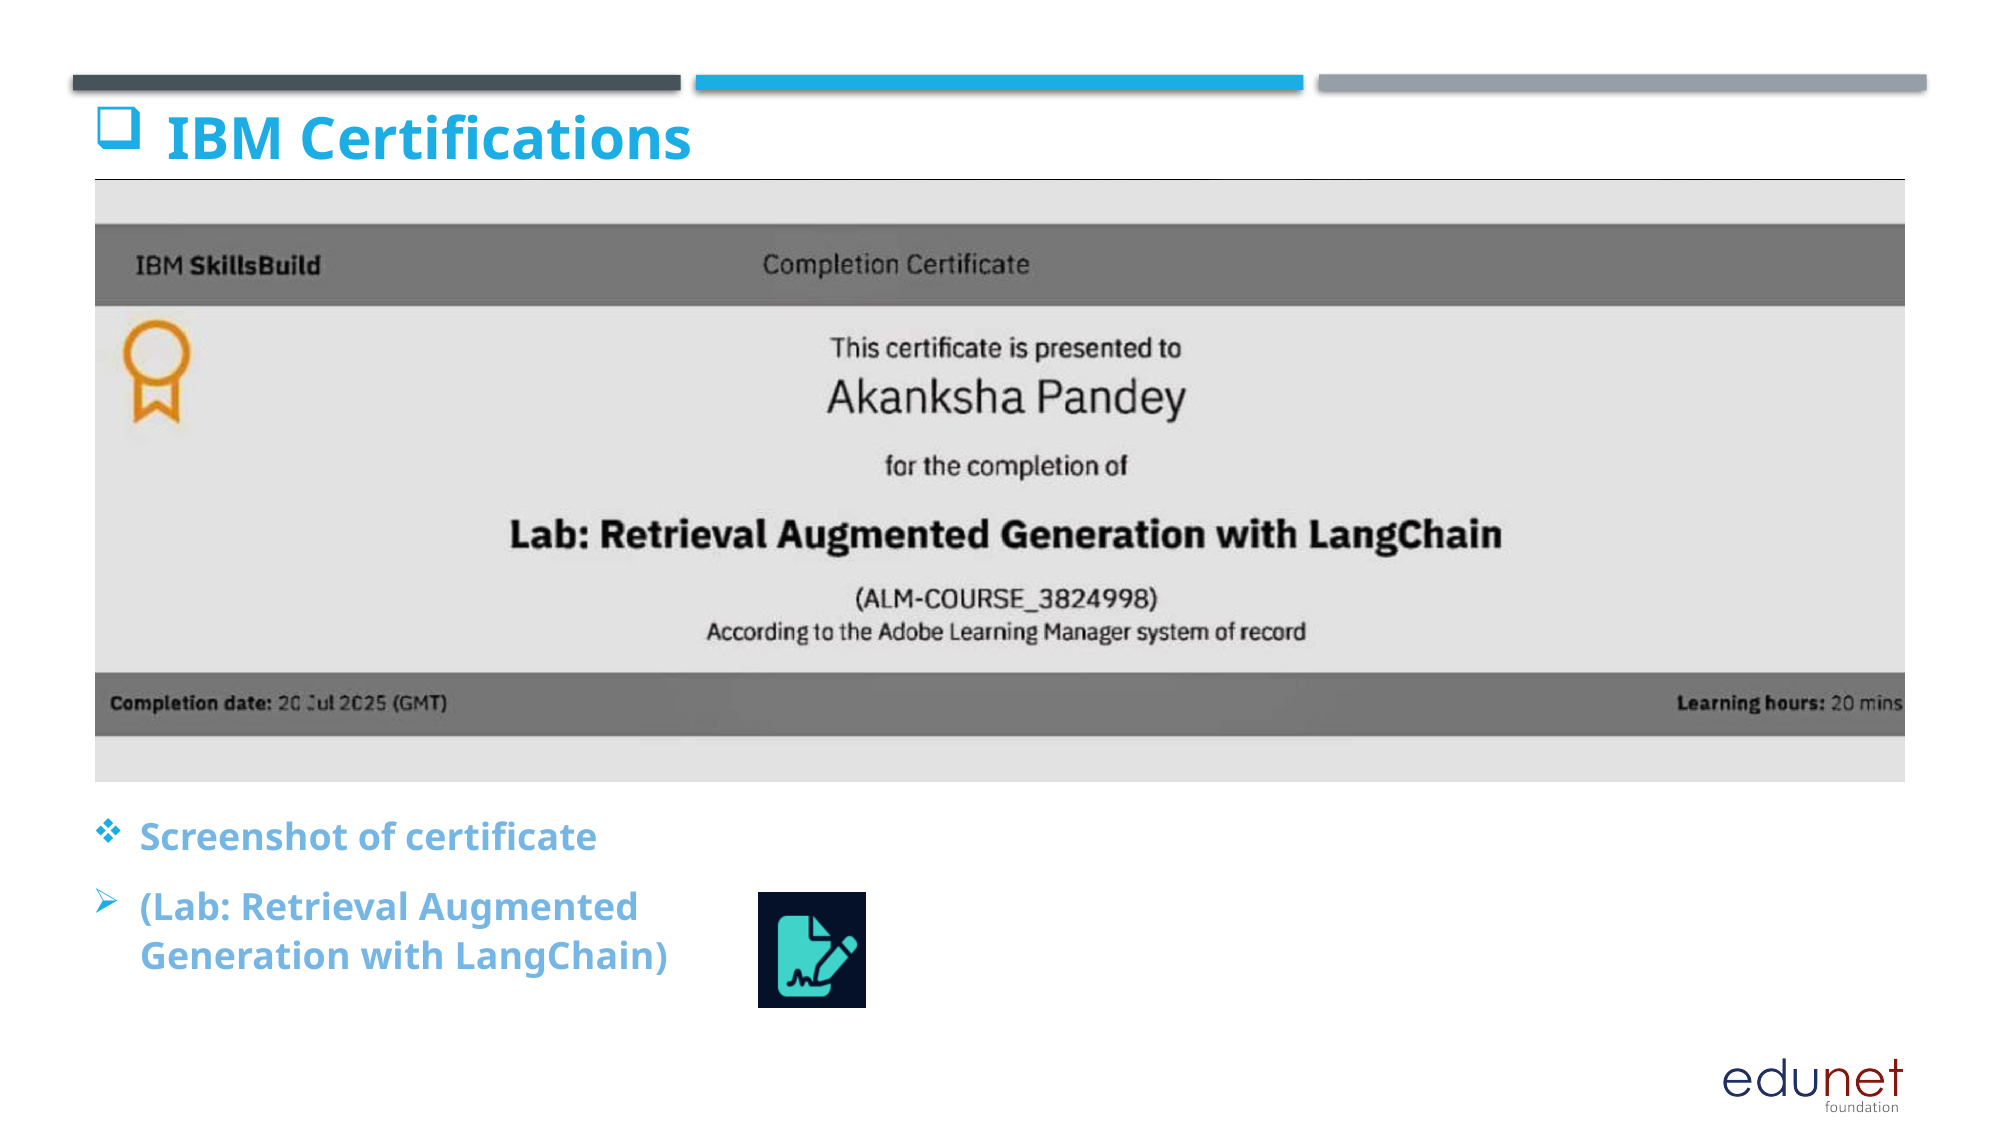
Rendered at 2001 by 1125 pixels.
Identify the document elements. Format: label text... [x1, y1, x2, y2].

text_box IBM Certifications [78, 93, 1079, 179]
text_box Screenshot of certificate (Lab: Retrieval Augmented Generation with LangChain) [78, 801, 783, 985]
picture [757, 892, 866, 1009]
picture [1719, 1056, 1905, 1116]
picture [95, 179, 1905, 783]
